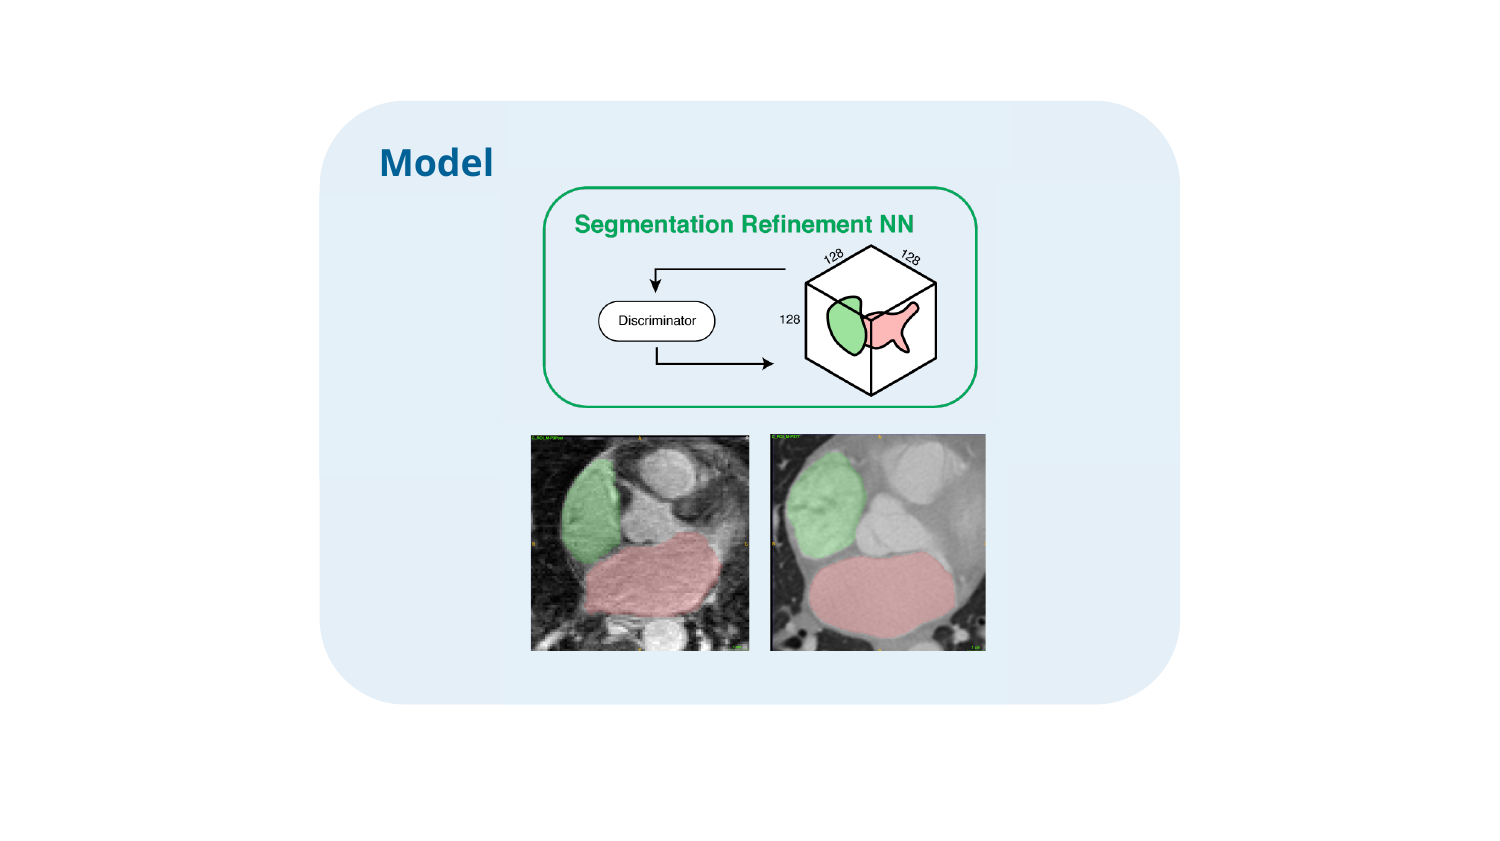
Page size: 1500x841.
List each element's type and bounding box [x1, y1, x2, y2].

picture [770, 434, 986, 651]
text_box [0, 0, 1500, 841]
picture [530, 435, 750, 651]
